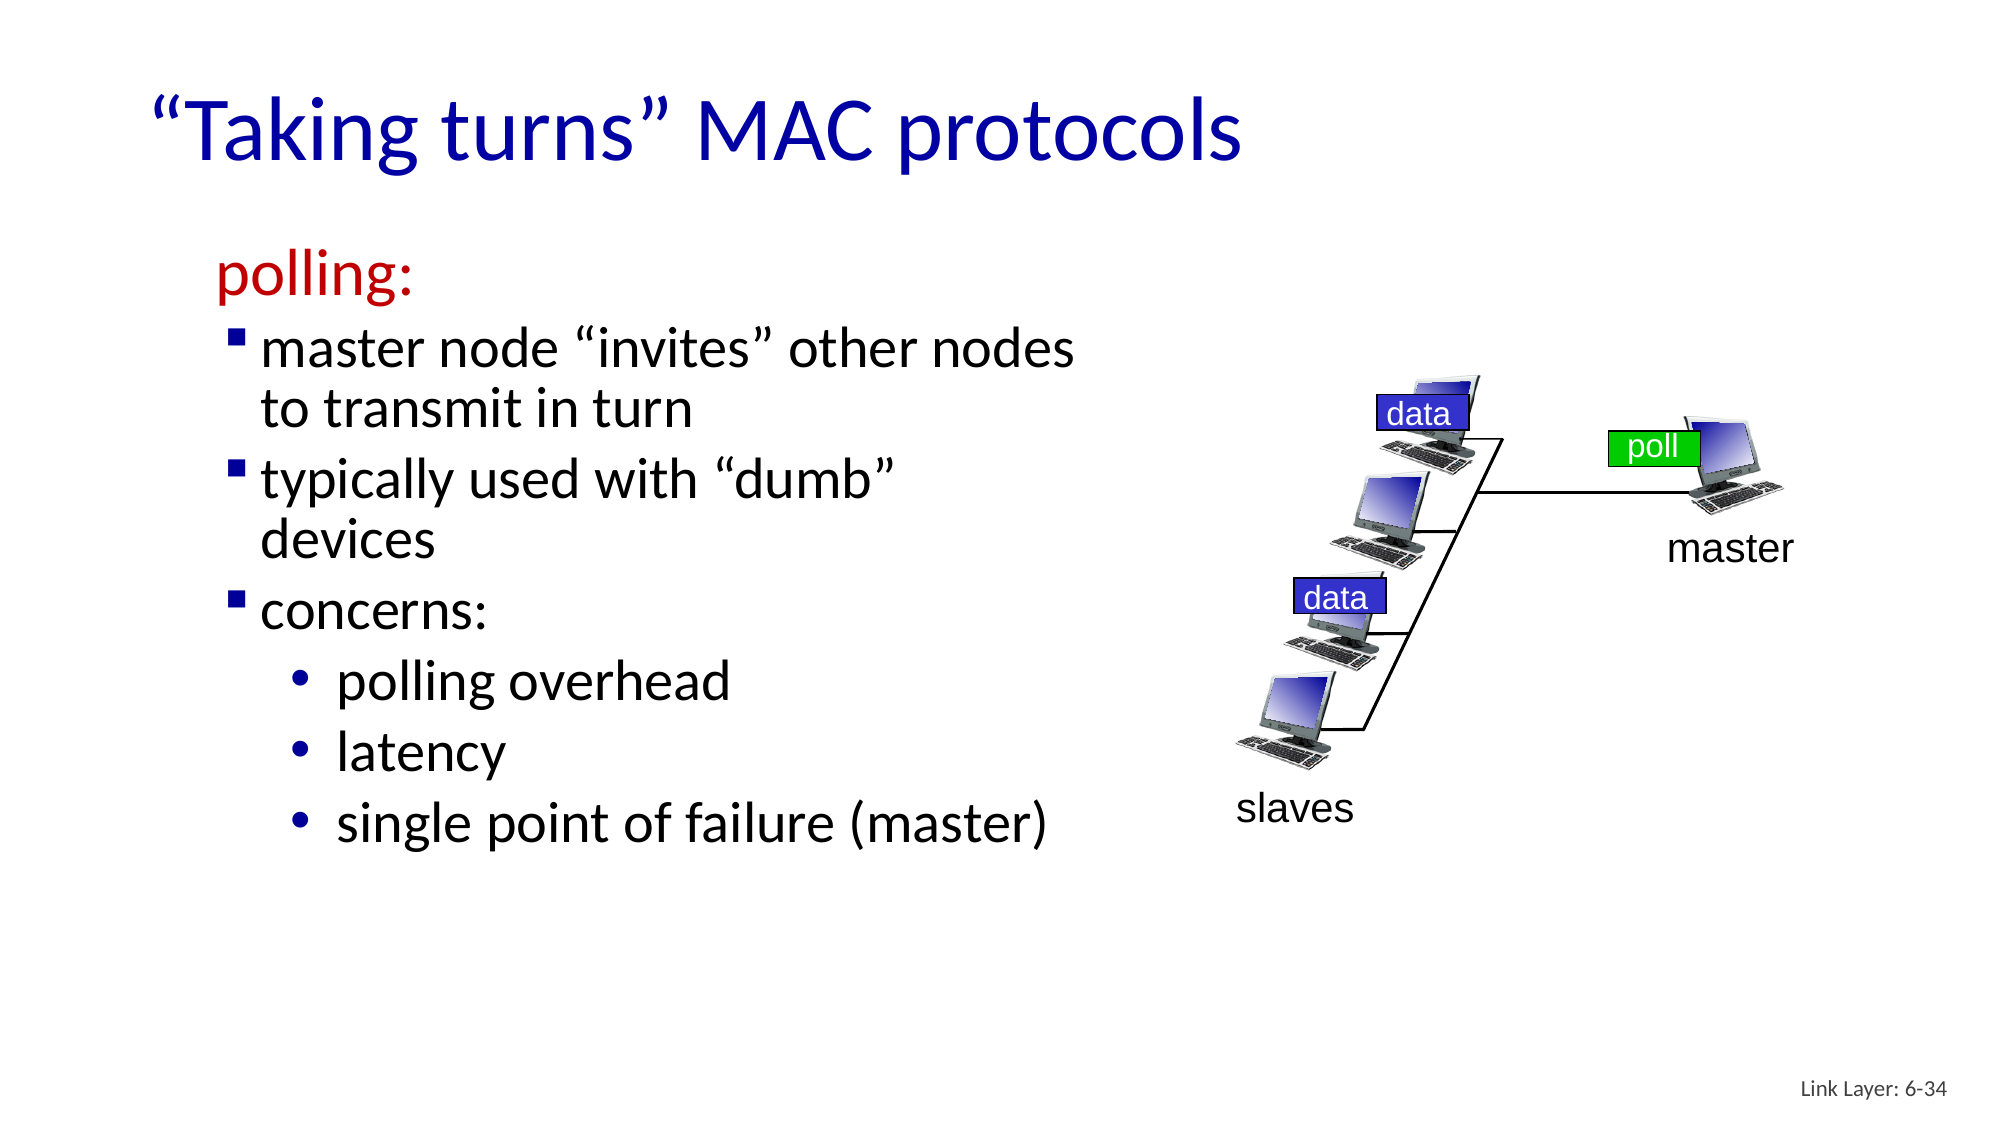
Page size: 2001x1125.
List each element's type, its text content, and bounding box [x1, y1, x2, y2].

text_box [1304, 466, 1363, 568]
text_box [1258, 566, 1363, 679]
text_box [1210, 666, 1339, 778]
slide_number Link Layer: 6- [1512, 1056, 1963, 1117]
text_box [1680, 411, 1809, 523]
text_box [1363, 438, 1503, 730]
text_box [1288, 568, 1363, 624]
text_box polling: master node “invites” other nodes to transmit in turn typically used with “dumb” devices concerns: polling overhead latency single point of failure (master) [199, 233, 1100, 1064]
text_box slaves [1221, 773, 1370, 839]
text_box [1371, 385, 1470, 438]
text_box master [1652, 513, 1810, 579]
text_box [1608, 417, 1701, 473]
title “Taking turns” MAC protocols [131, 57, 1857, 205]
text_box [1354, 370, 1483, 483]
